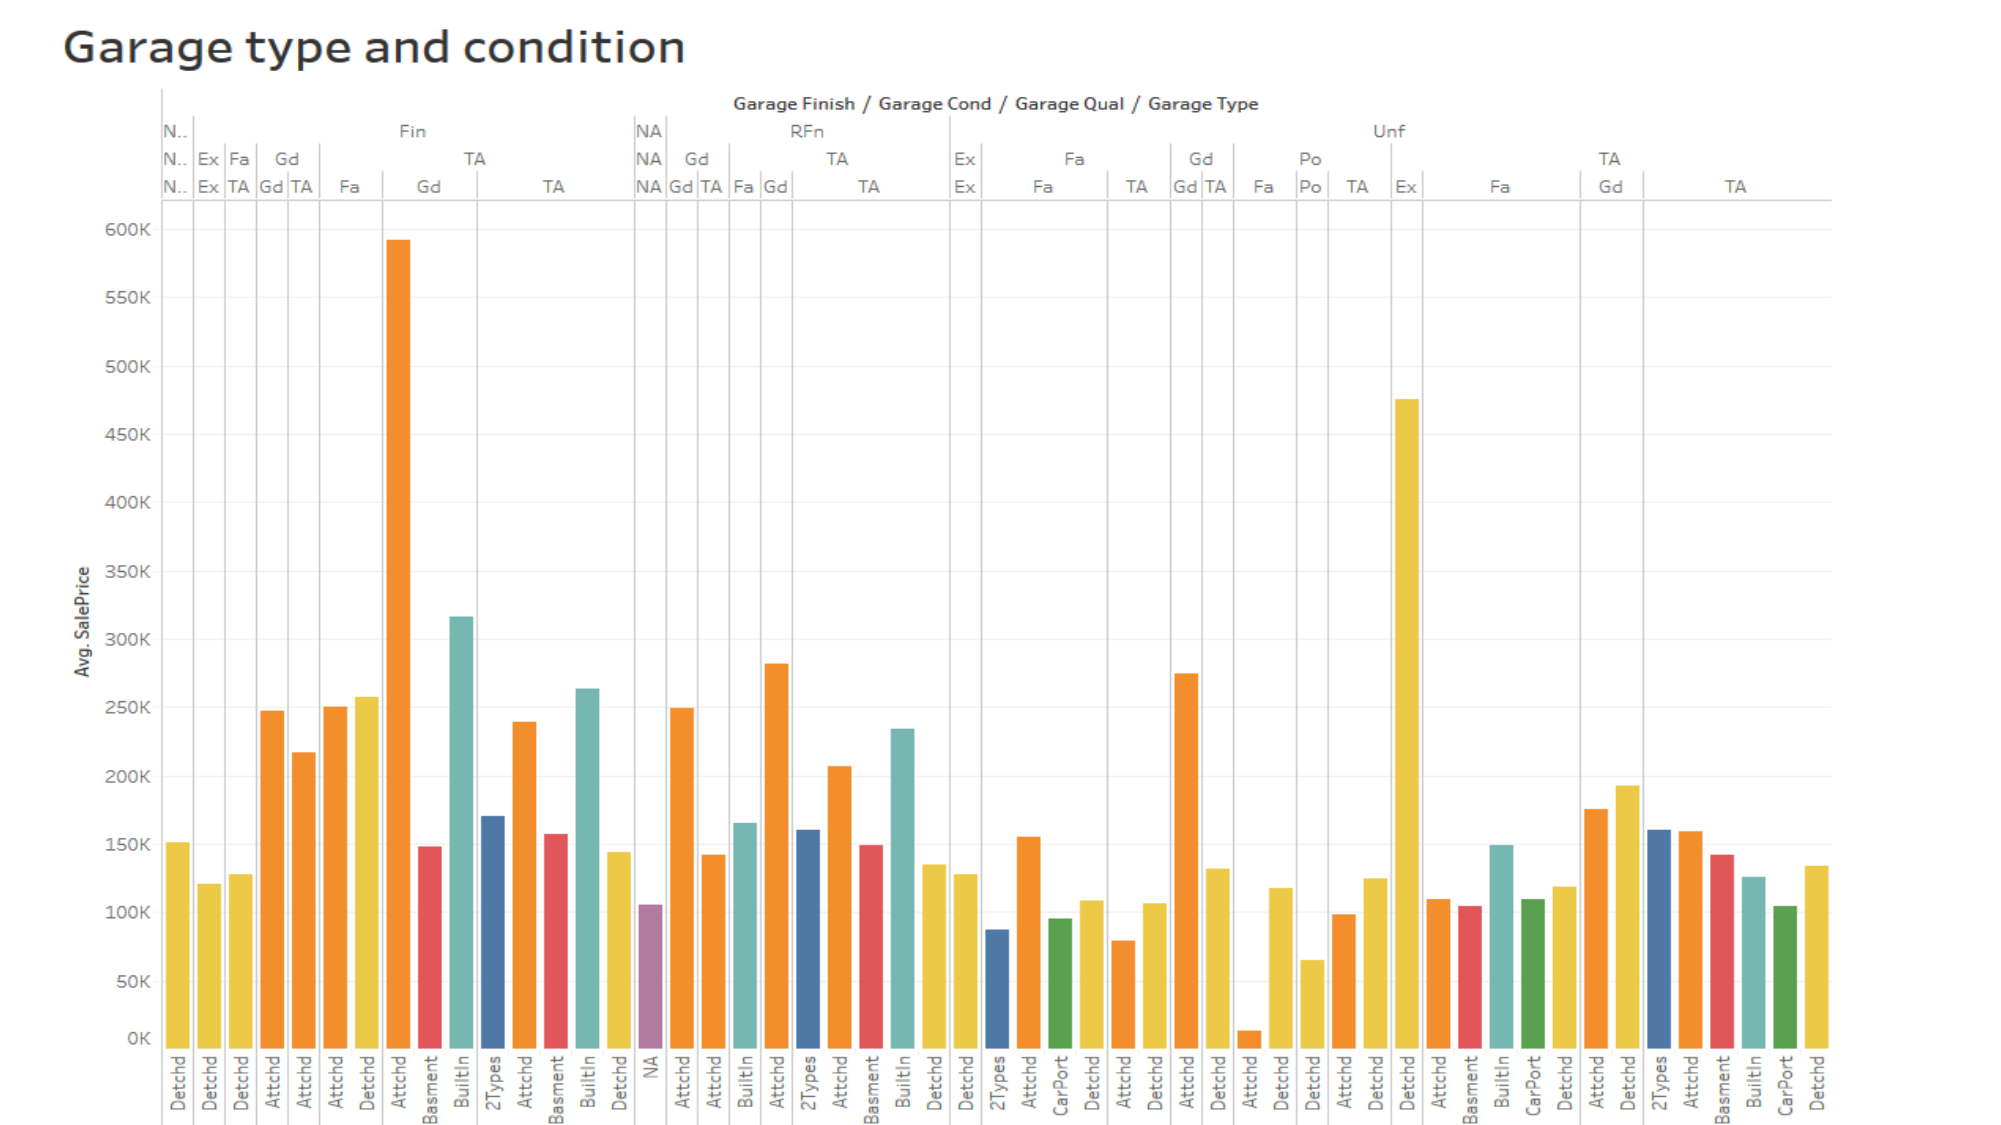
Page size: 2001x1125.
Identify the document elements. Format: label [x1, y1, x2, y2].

picture [48, 0, 1843, 1125]
